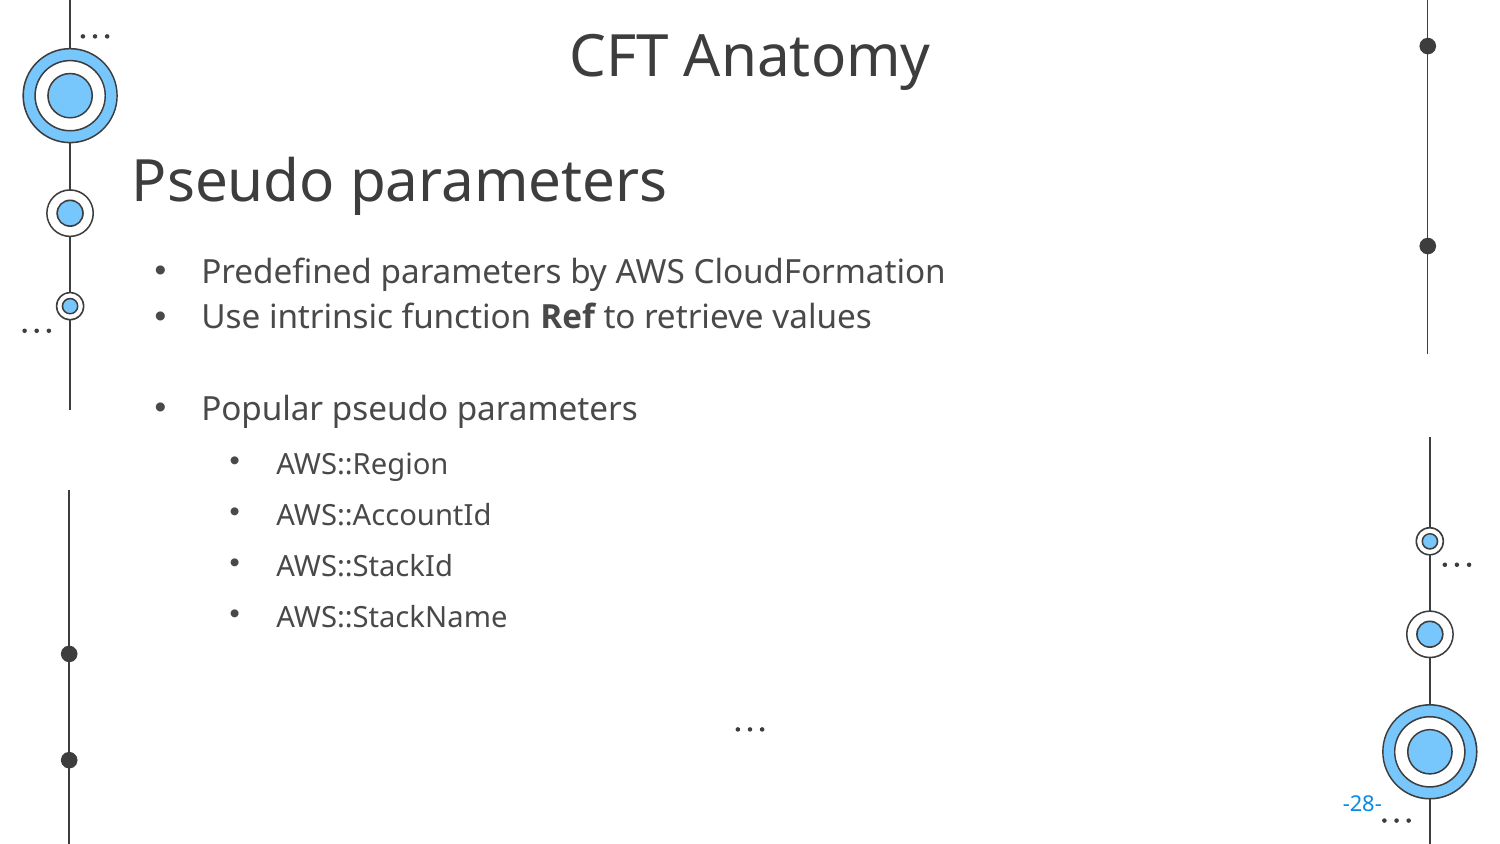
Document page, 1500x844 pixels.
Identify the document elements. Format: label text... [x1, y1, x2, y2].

text_box Predefined parameters by AWS CloudFormation Use intrinsic function Ref to retrieve values Popular pseudo parameters AWS::Region AWS::AccountId AWS::StackId AWS::StackName [131, 228, 1199, 402]
slide_number -28- [1059, 782, 1397, 828]
text_box Pseudo parameters [116, 128, 1383, 223]
title CFT Anatomy [116, 3, 1383, 98]
